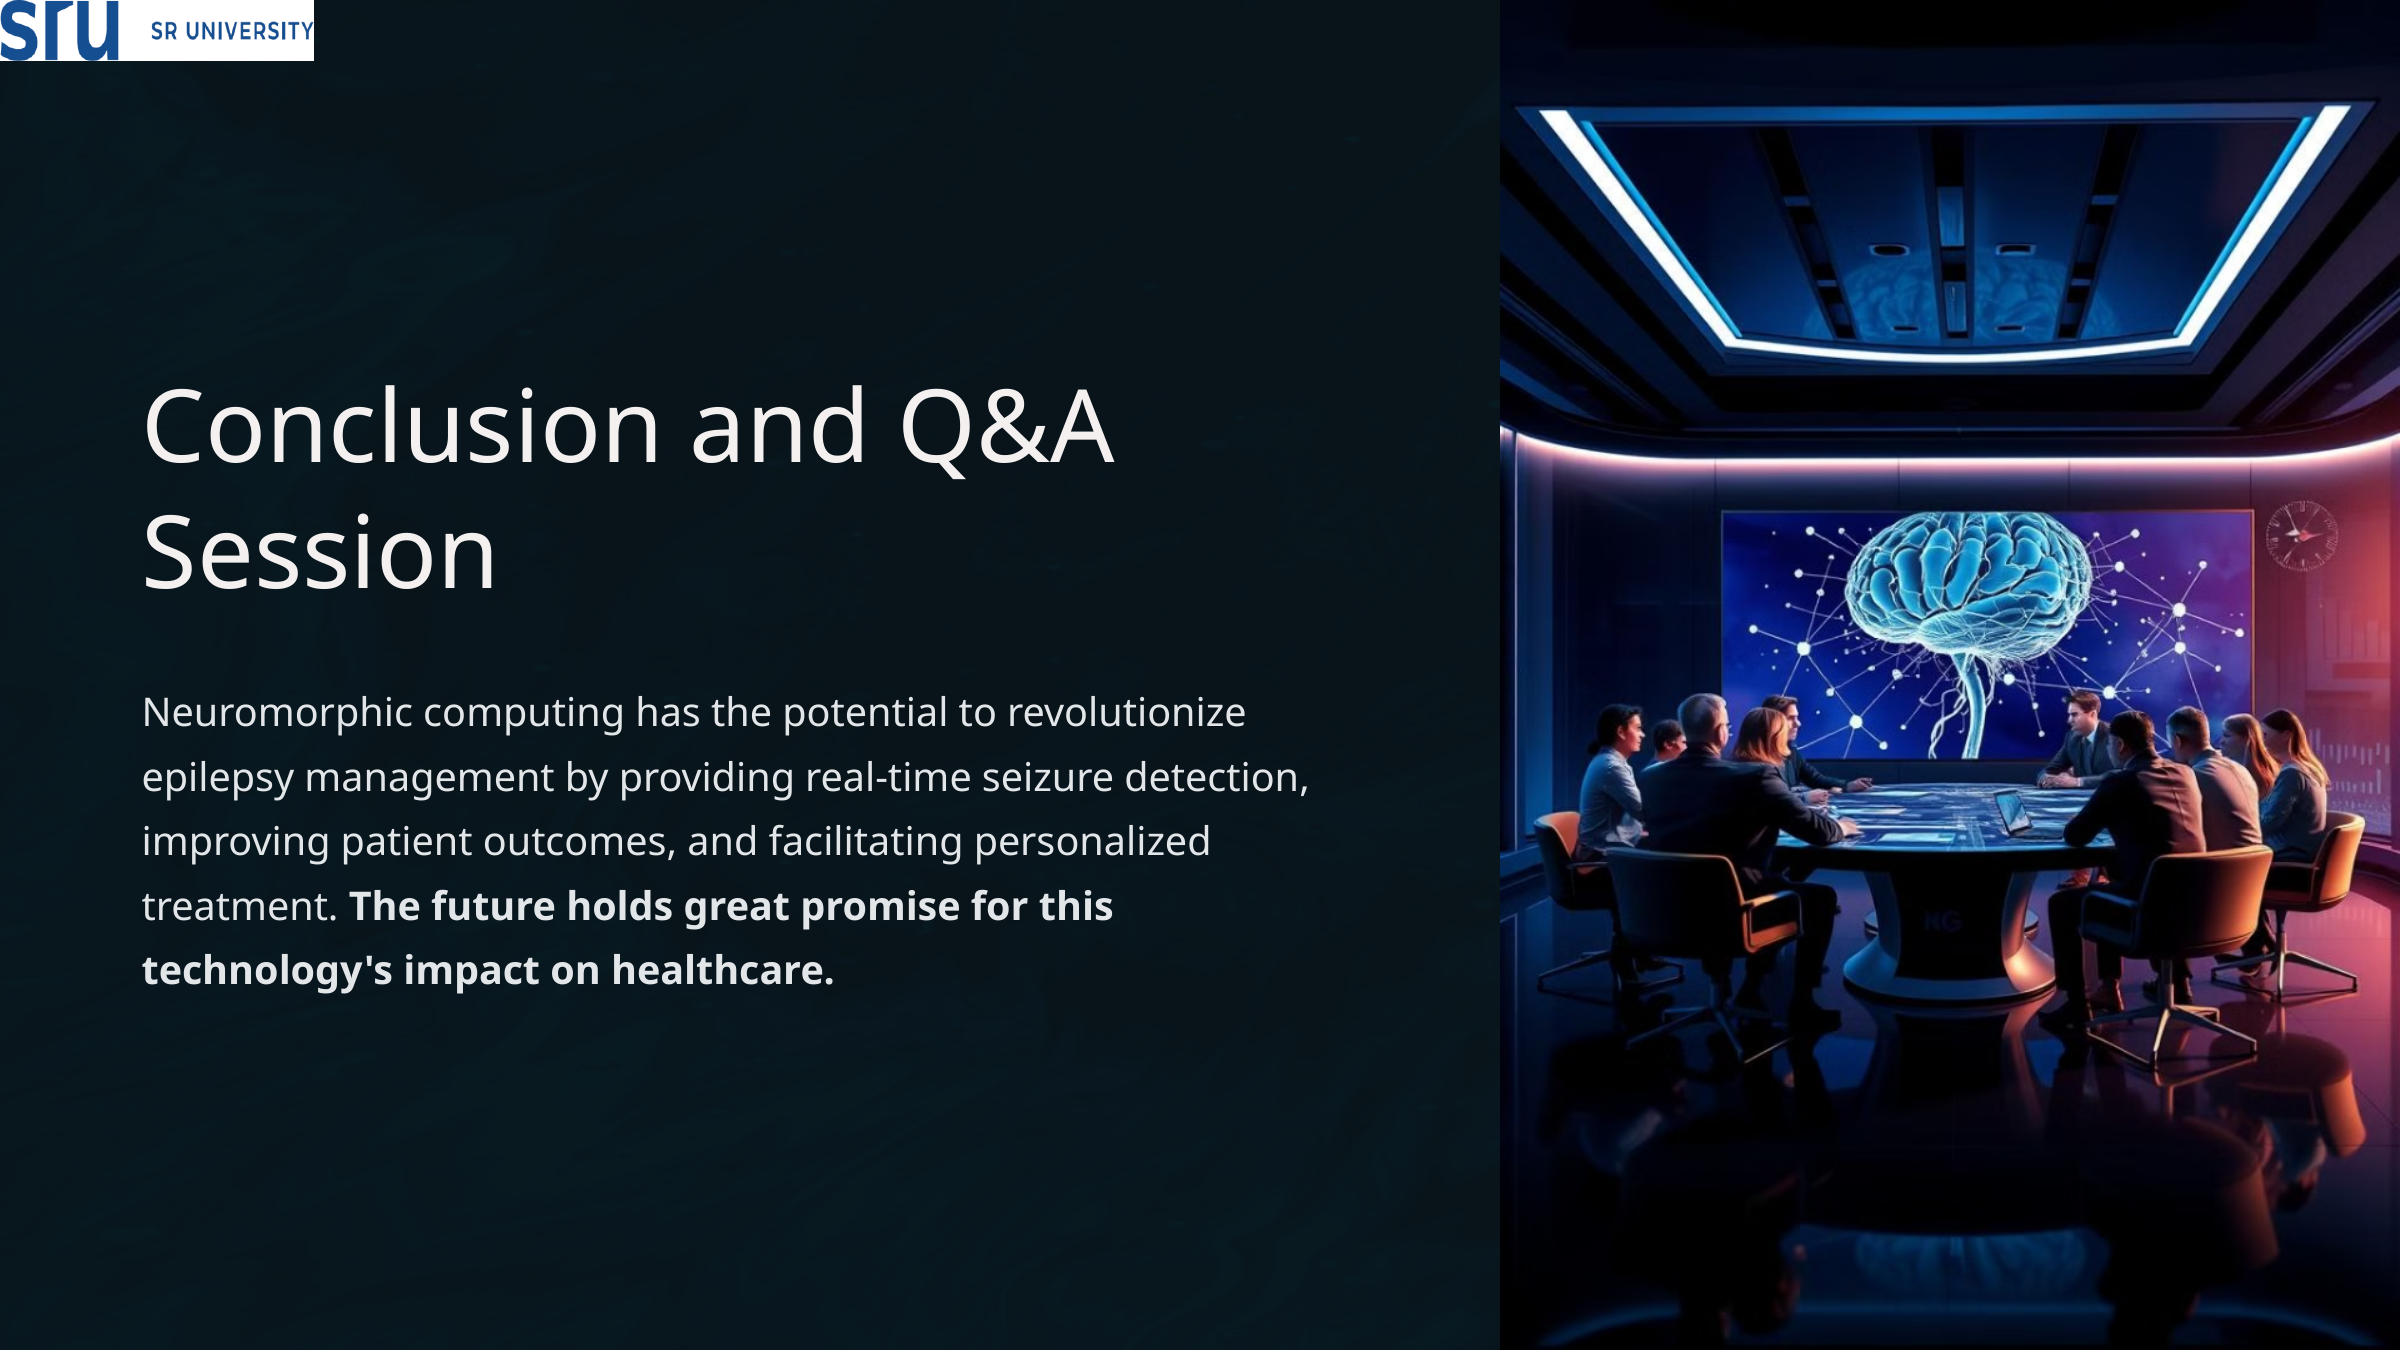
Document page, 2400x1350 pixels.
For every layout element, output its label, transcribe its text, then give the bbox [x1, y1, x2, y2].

picture [1499, 0, 2400, 1350]
text_box Conclusion and Q&A Session [141, 356, 1359, 610]
text_box Neuromorphic computing has the potential to revolutionize epilepsy management by providing real-time seizure detection, improving patient outcomes, and facilitating personalized treatment. The future holds great promise for this technology's impact on healthcare. [141, 669, 1359, 994]
picture [0, 0, 314, 61]
